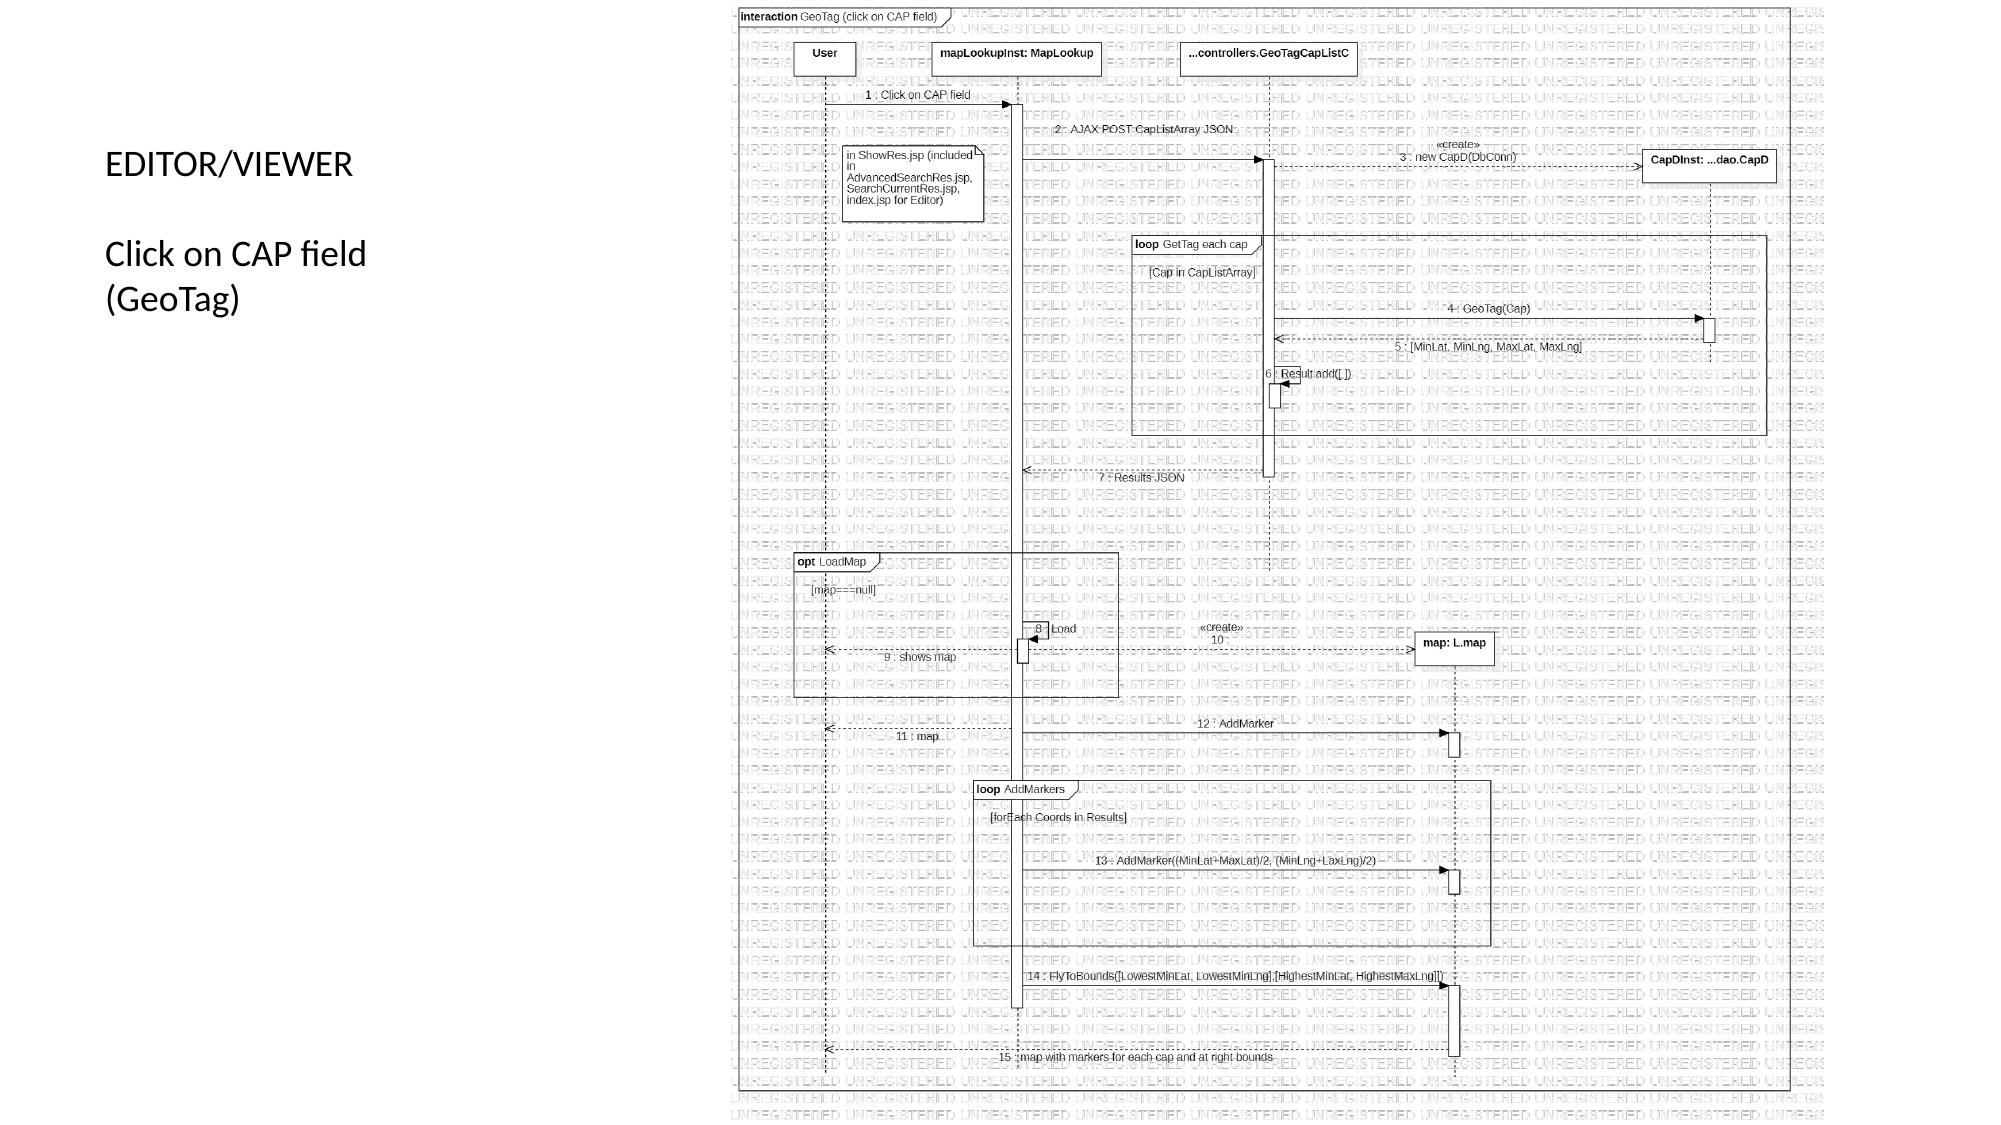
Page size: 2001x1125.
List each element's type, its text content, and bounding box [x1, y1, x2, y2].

picture [730, 0, 1824, 1125]
text_box EDITOR/VIEWER Click on CAP field (GeoTag) [90, 131, 383, 326]
